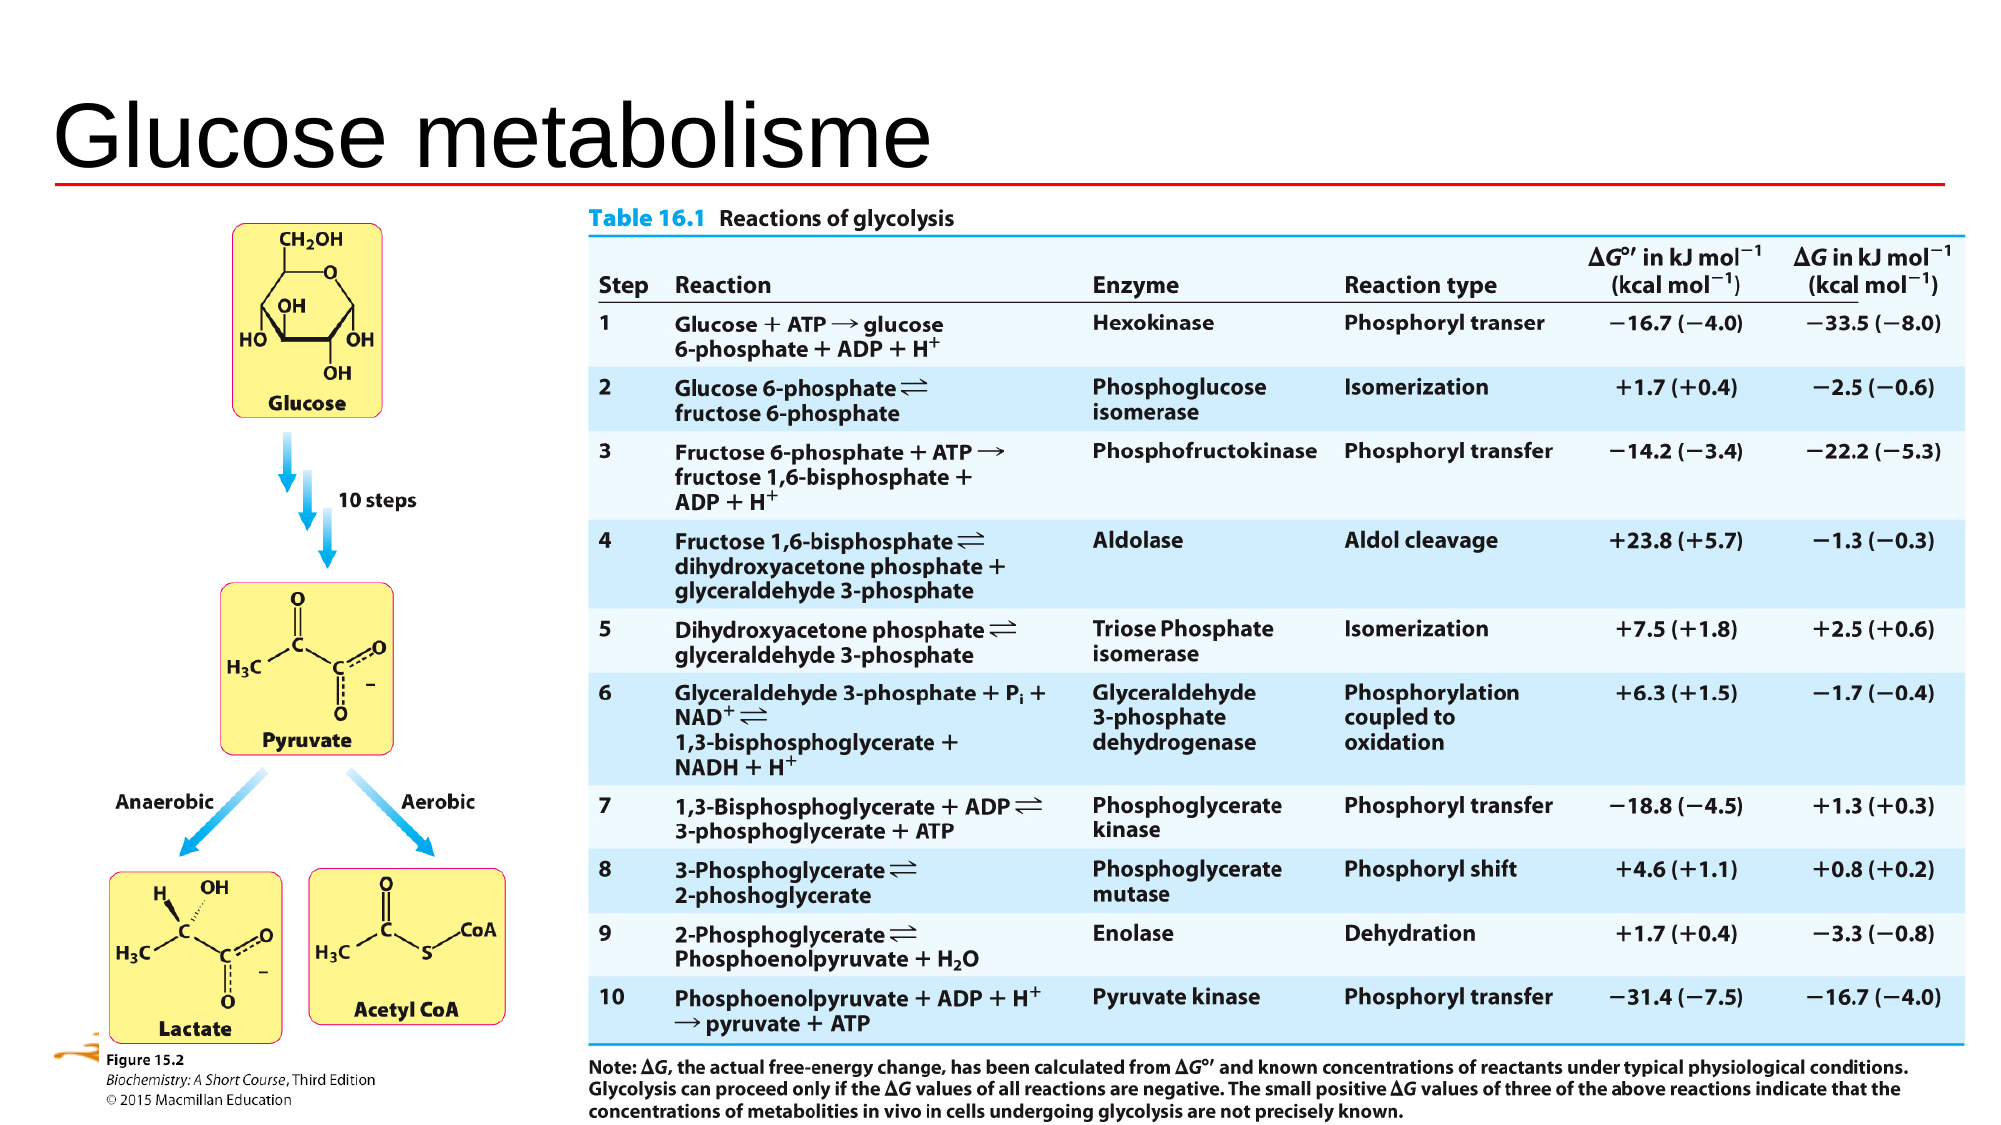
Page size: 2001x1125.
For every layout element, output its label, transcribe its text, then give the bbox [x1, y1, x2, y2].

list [581, 200, 1969, 1125]
title Glucose metabolisme [37, 3, 1275, 204]
picture [54, 218, 513, 1111]
